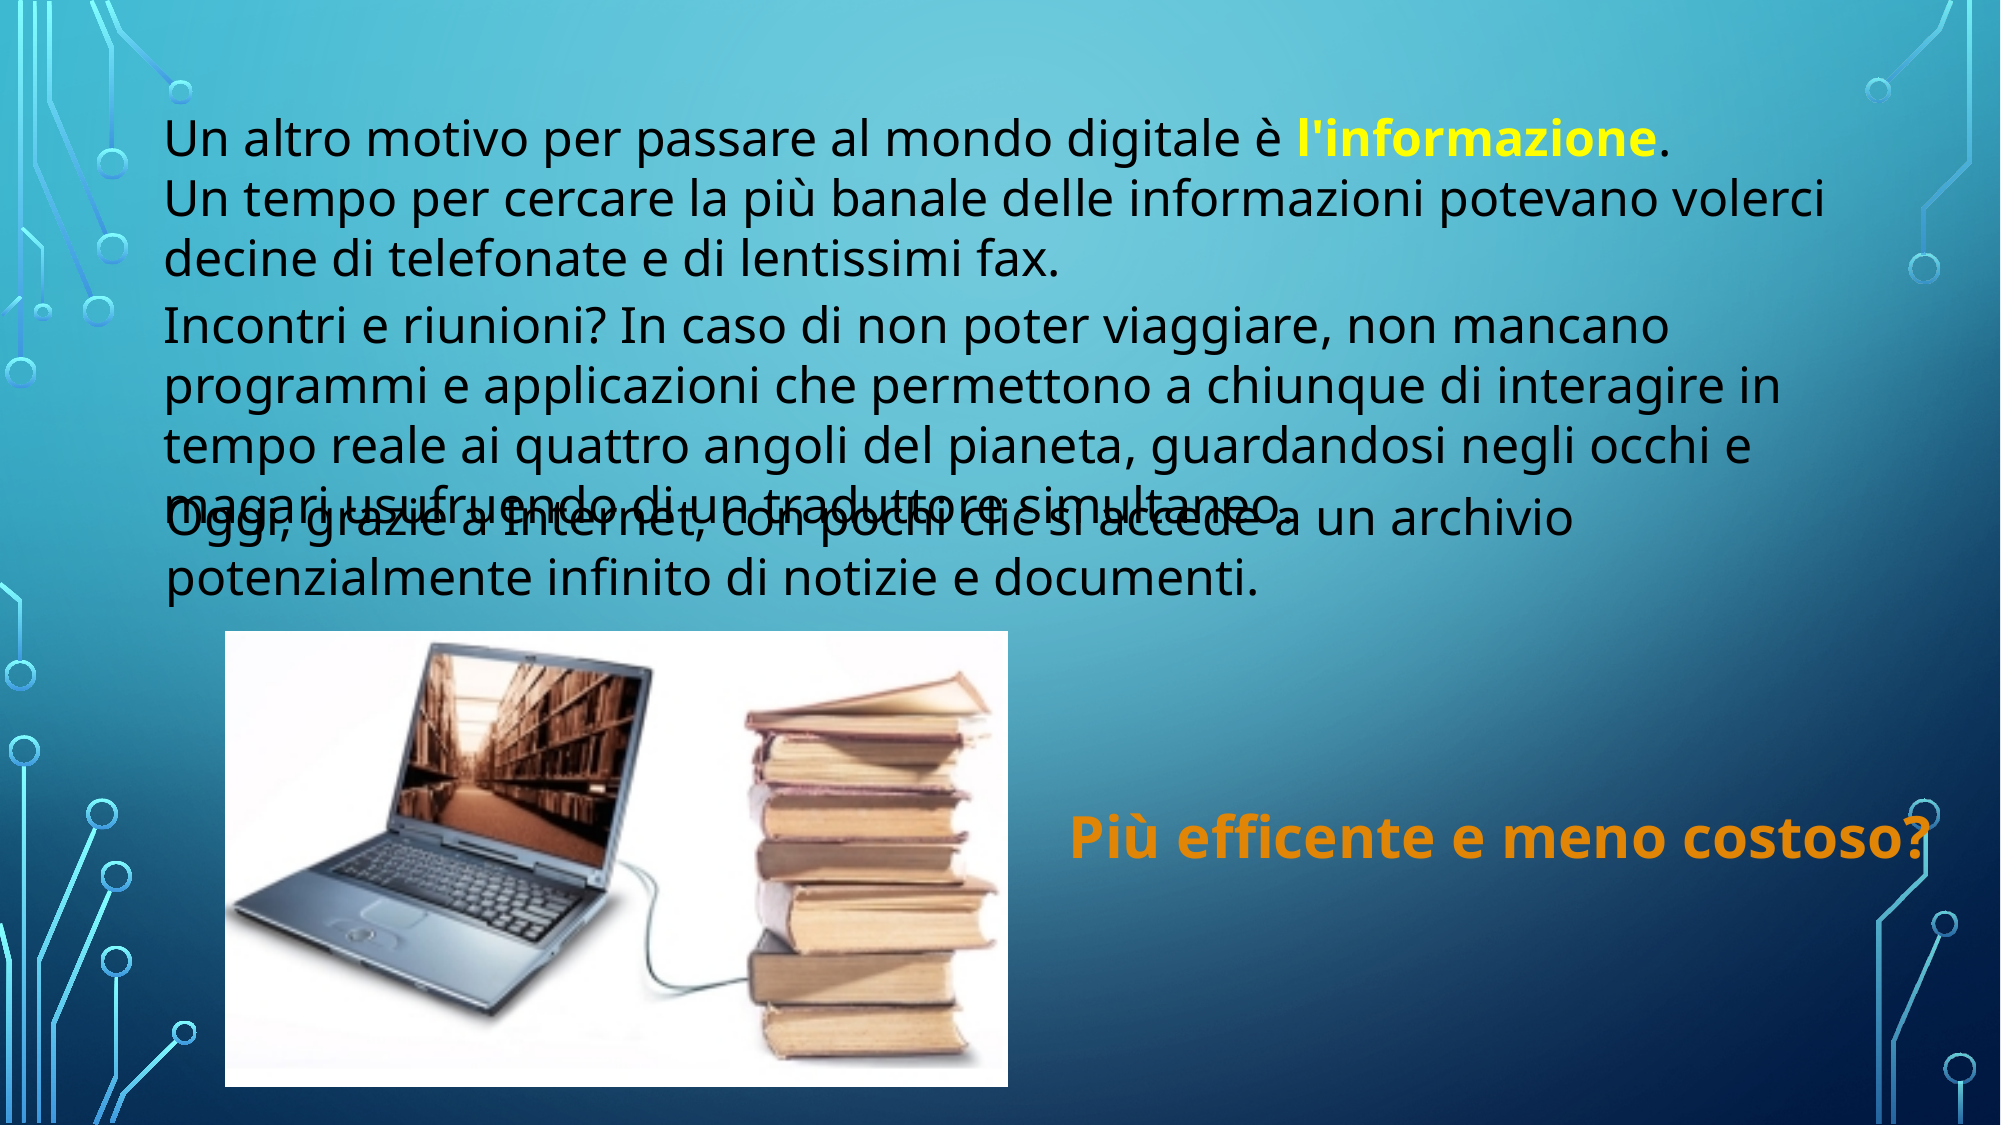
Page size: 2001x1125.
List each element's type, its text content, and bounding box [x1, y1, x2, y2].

picture [225, 630, 1009, 1087]
text_box Più efficente e meno costoso? [1053, 793, 1947, 878]
text_box Oggi, grazie a Internet, con pochi clic si accede a un archivio potenzialmente infinito di notizie e documenti. [151, 541, 1933, 614]
text_box Un altro motivo per passare al mondo digitale è l'informazione. Un tempo per cercare la più banale delle informazioni potevano volerci decine di telefonate e di lentissimi fax. [148, 98, 1942, 294]
text_box Incontri e riunioni? In caso di non poter viaggiare, non mancano programmi e applicazioni che permettono a chiunque di interagire in tempo reale ai quattro angoli del pianeta, guardandosi negli occhi e magari usufruendo di un traduttore simultaneo. [148, 286, 1940, 541]
